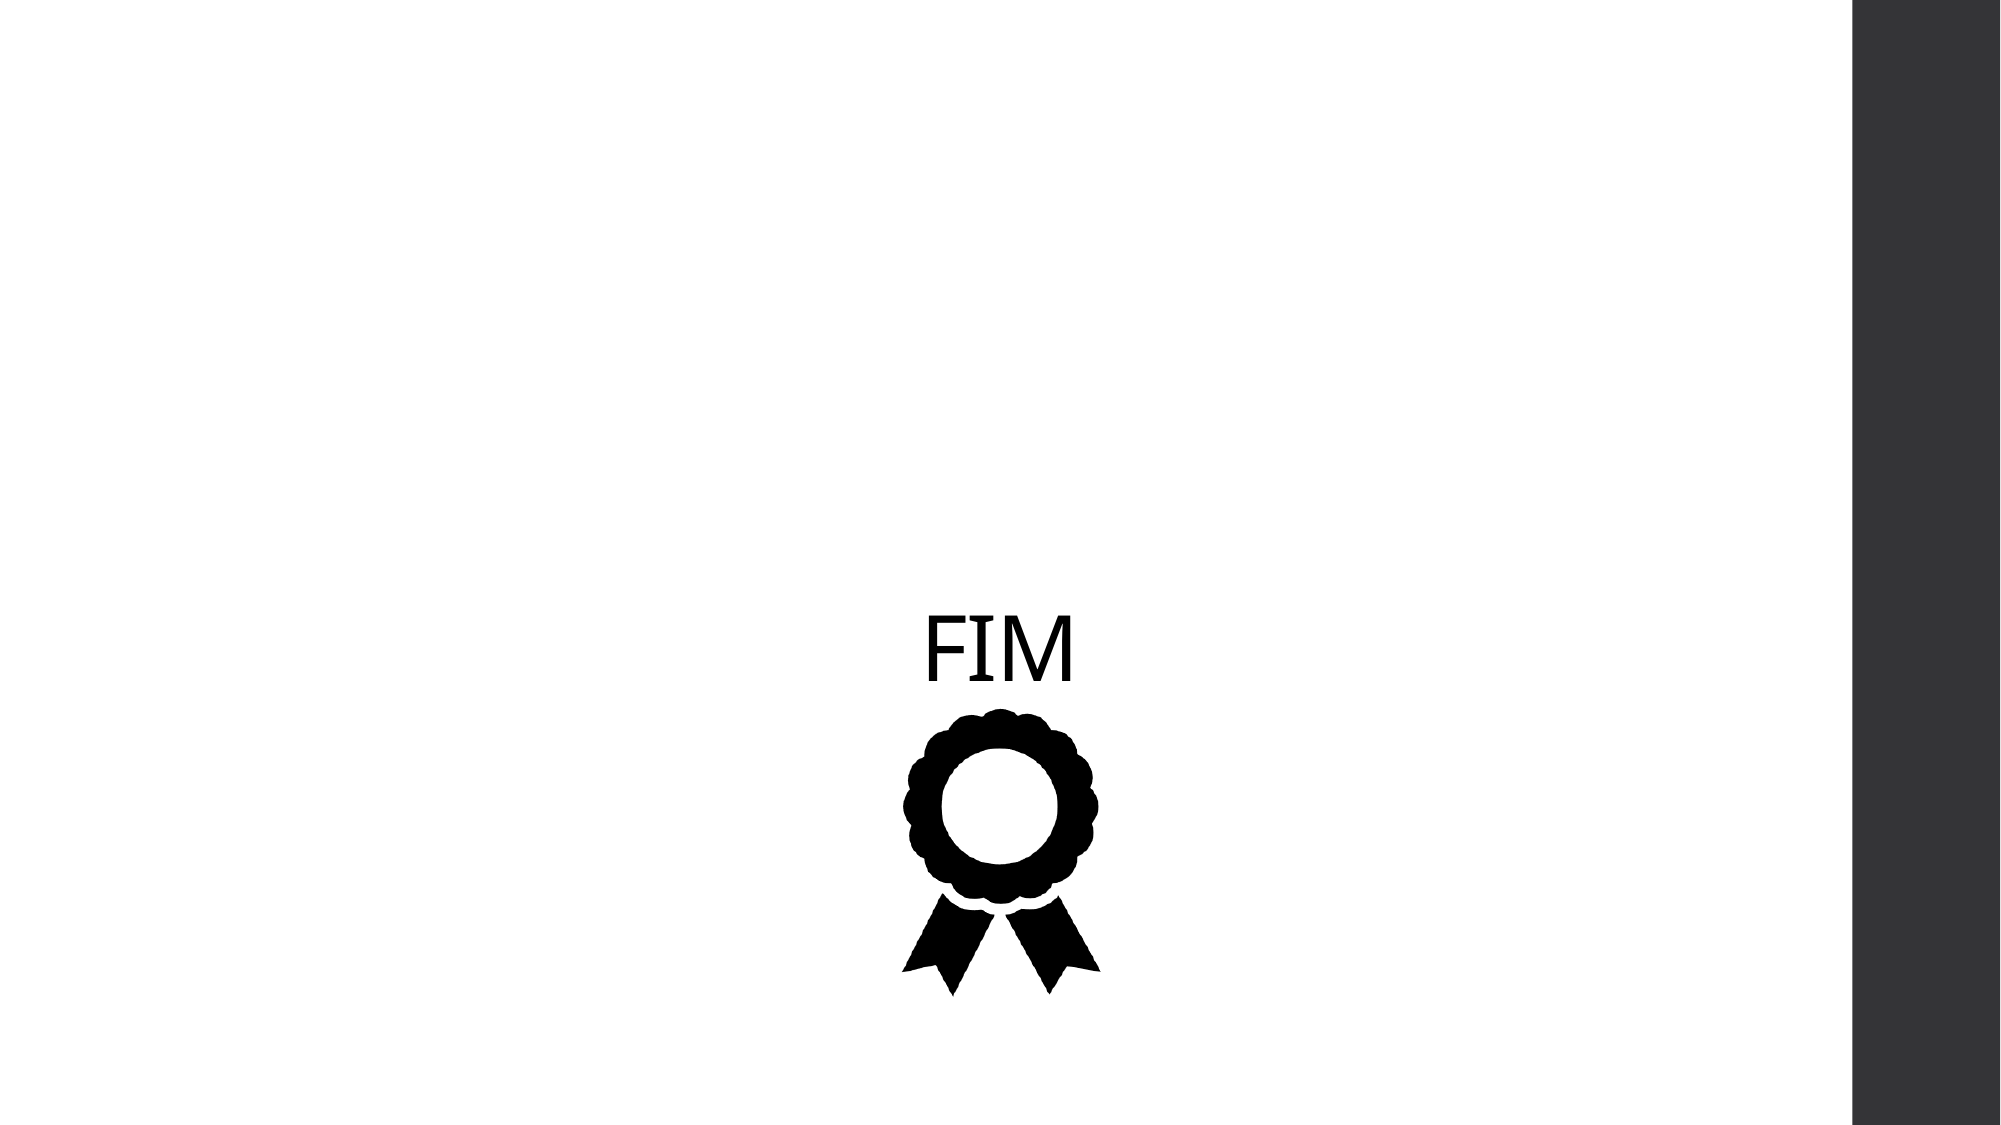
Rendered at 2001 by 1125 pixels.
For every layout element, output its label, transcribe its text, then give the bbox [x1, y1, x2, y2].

picture [839, 691, 1161, 1013]
title FIM [202, 462, 1798, 709]
